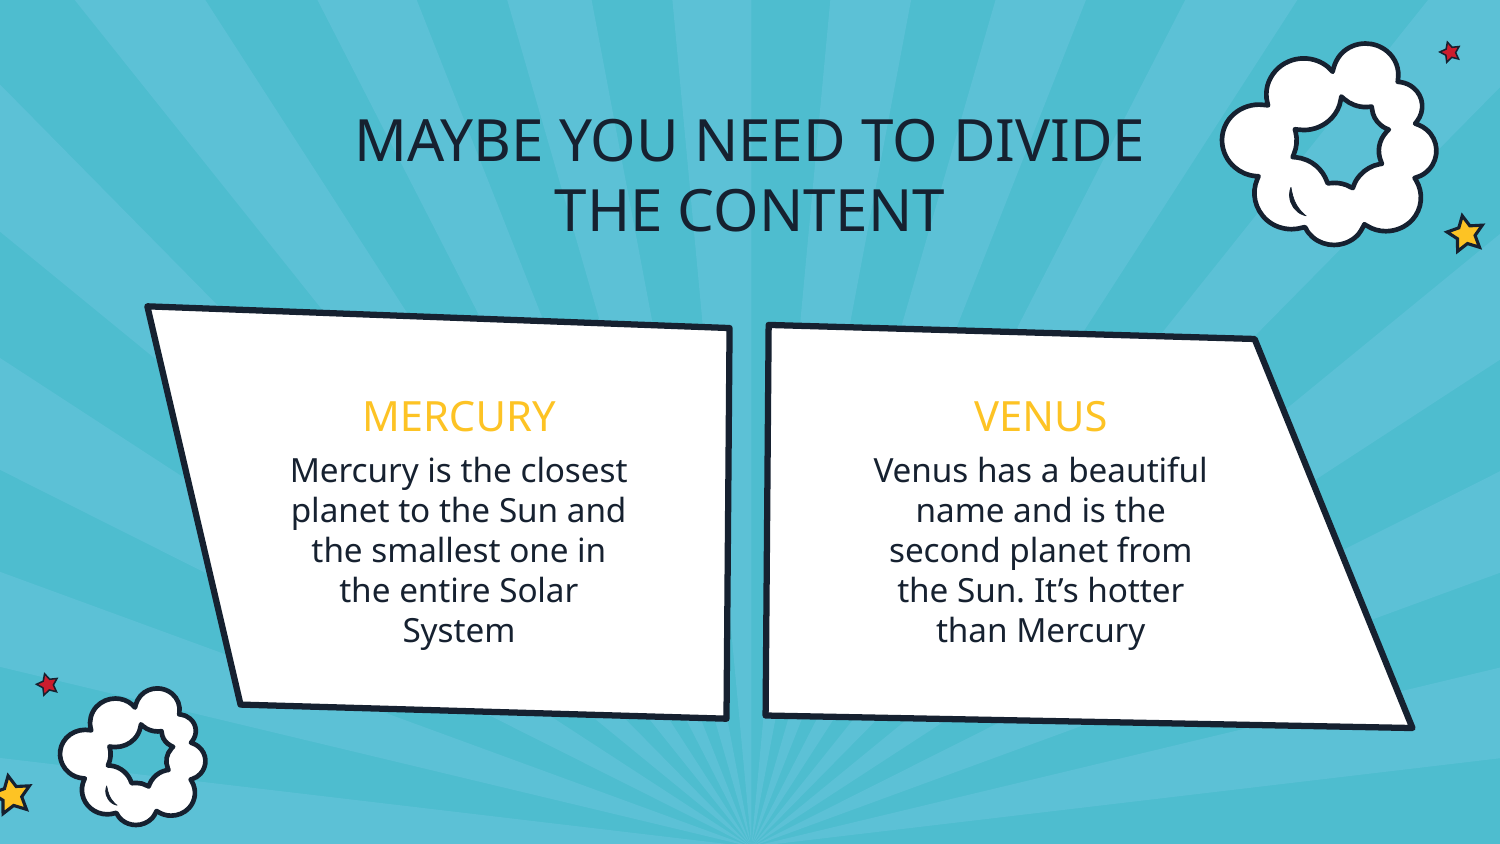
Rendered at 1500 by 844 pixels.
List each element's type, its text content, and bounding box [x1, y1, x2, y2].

text_box [147, 306, 730, 719]
text_box [765, 324, 1413, 729]
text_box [0, 673, 208, 826]
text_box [1217, 41, 1483, 252]
subtitle Venus has a beautiful name and is the second planet from the Sun. It’s hotter than Mercury [856, 434, 1226, 663]
subtitle MERCURY [274, 367, 644, 421]
subtitle Mercury is the closest planet to the Sun and the smallest one in the entire Solar System [274, 434, 644, 663]
title MAYBE YOU NEED TO DIVIDE THE CONTENT [296, 88, 1204, 252]
subtitle VENUS [856, 367, 1226, 421]
